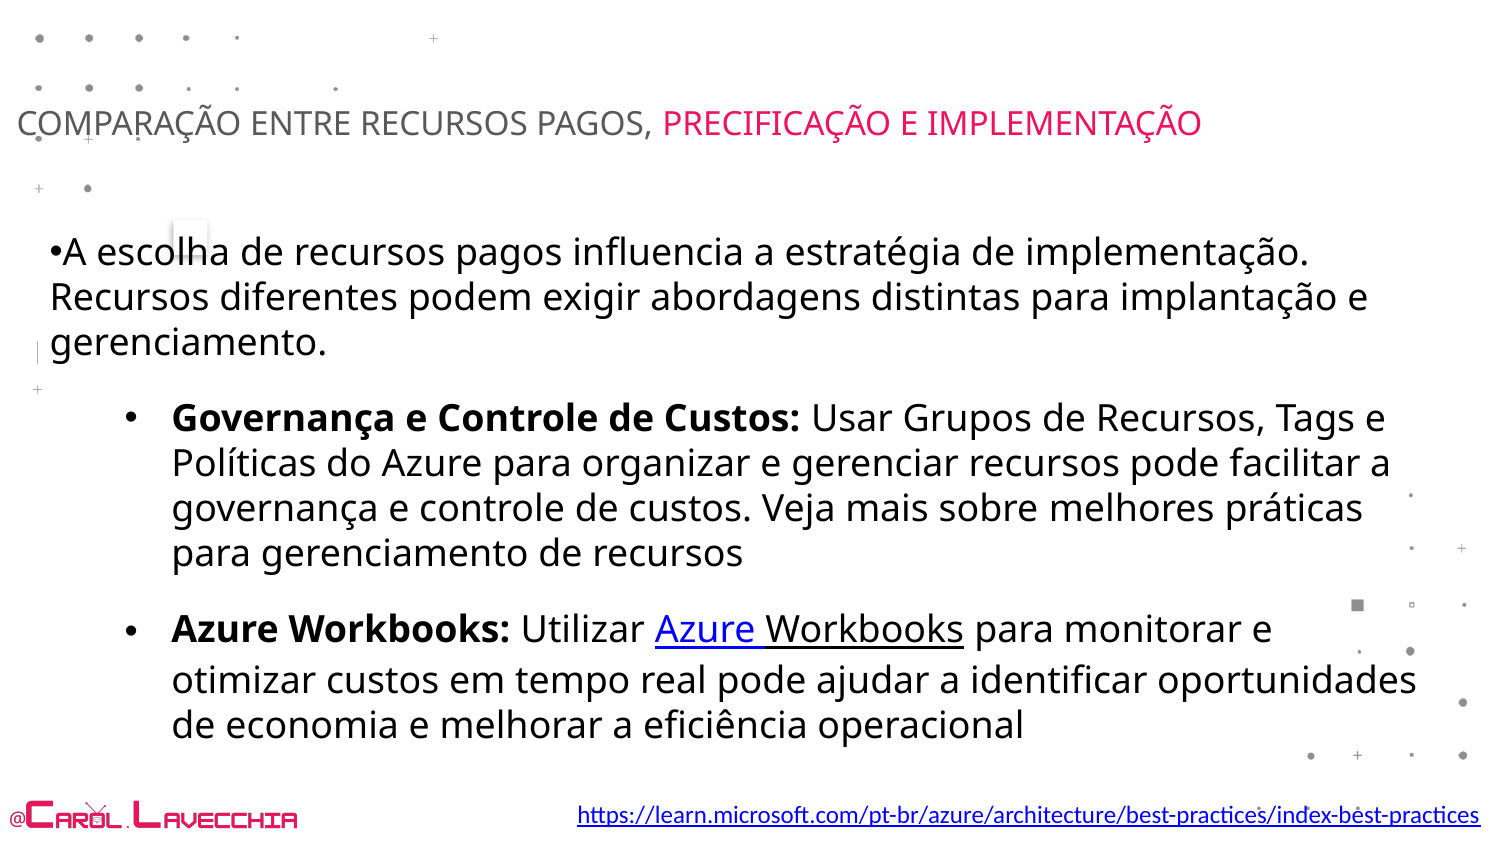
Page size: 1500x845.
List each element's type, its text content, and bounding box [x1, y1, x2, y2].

text_box A escolha de recursos pagos influencia a estratégia de implementação. Recursos diferentes podem exigir abordagens distintas para implantação e gerenciamento. Governança e Controle de Custos: Usar Grupos de Recursos, Tags e Políticas do Azure para organizar e gerenciar recursos pode facilitar a governança e controle de custos. Veja mais sobre melhores práticas para gerenciamento de recursos Azure Workbooks: Utilizar Azure Workbooks para monitorar e otimizar custos em tempo real pode ajudar a identificar oportunidades de economia e melhorar a eficiência operacional [34, 220, 1440, 754]
text_box COMPARAÇÃO ENTRE RECURSOS PAGOS, PRECIFICAÇÃO E IMPLEMENTAÇÃO [1, 86, 1218, 149]
picture [9, 34, 1467, 832]
text_box https://learn.microsoft.com/pt-br/azure/architecture/best-practices/index-best-practices [562, 790, 1500, 836]
